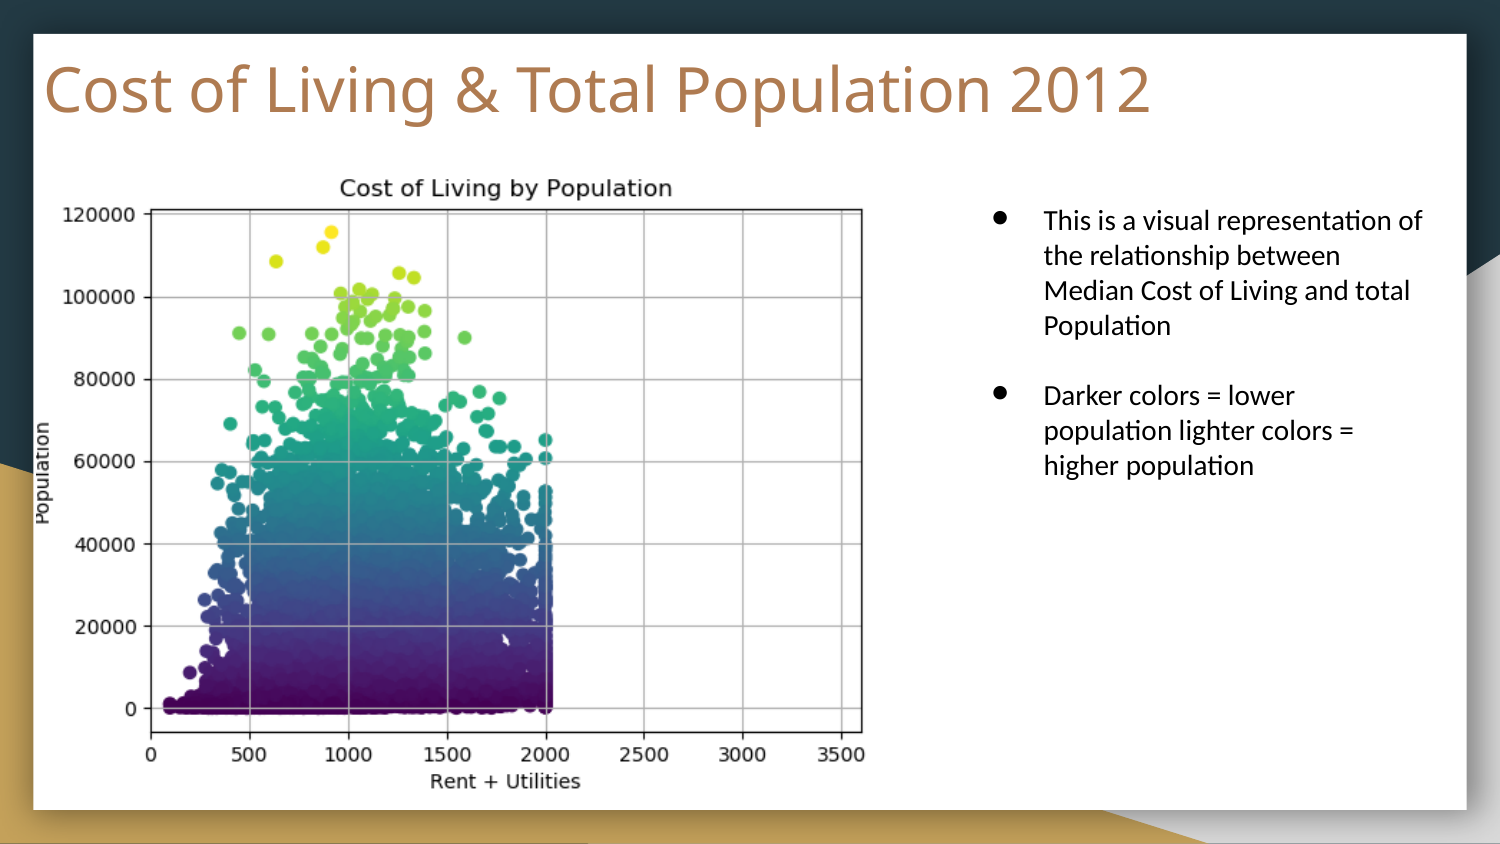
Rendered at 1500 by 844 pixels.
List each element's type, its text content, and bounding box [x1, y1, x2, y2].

title Cost of Living & Total Population 2012 [28, 34, 1260, 192]
picture [36, 127, 954, 808]
text_box This is a visual representation of the relationship between Median Cost of Living and total Population Darker colors = lower population lighter colors = higher population [958, 186, 1446, 786]
